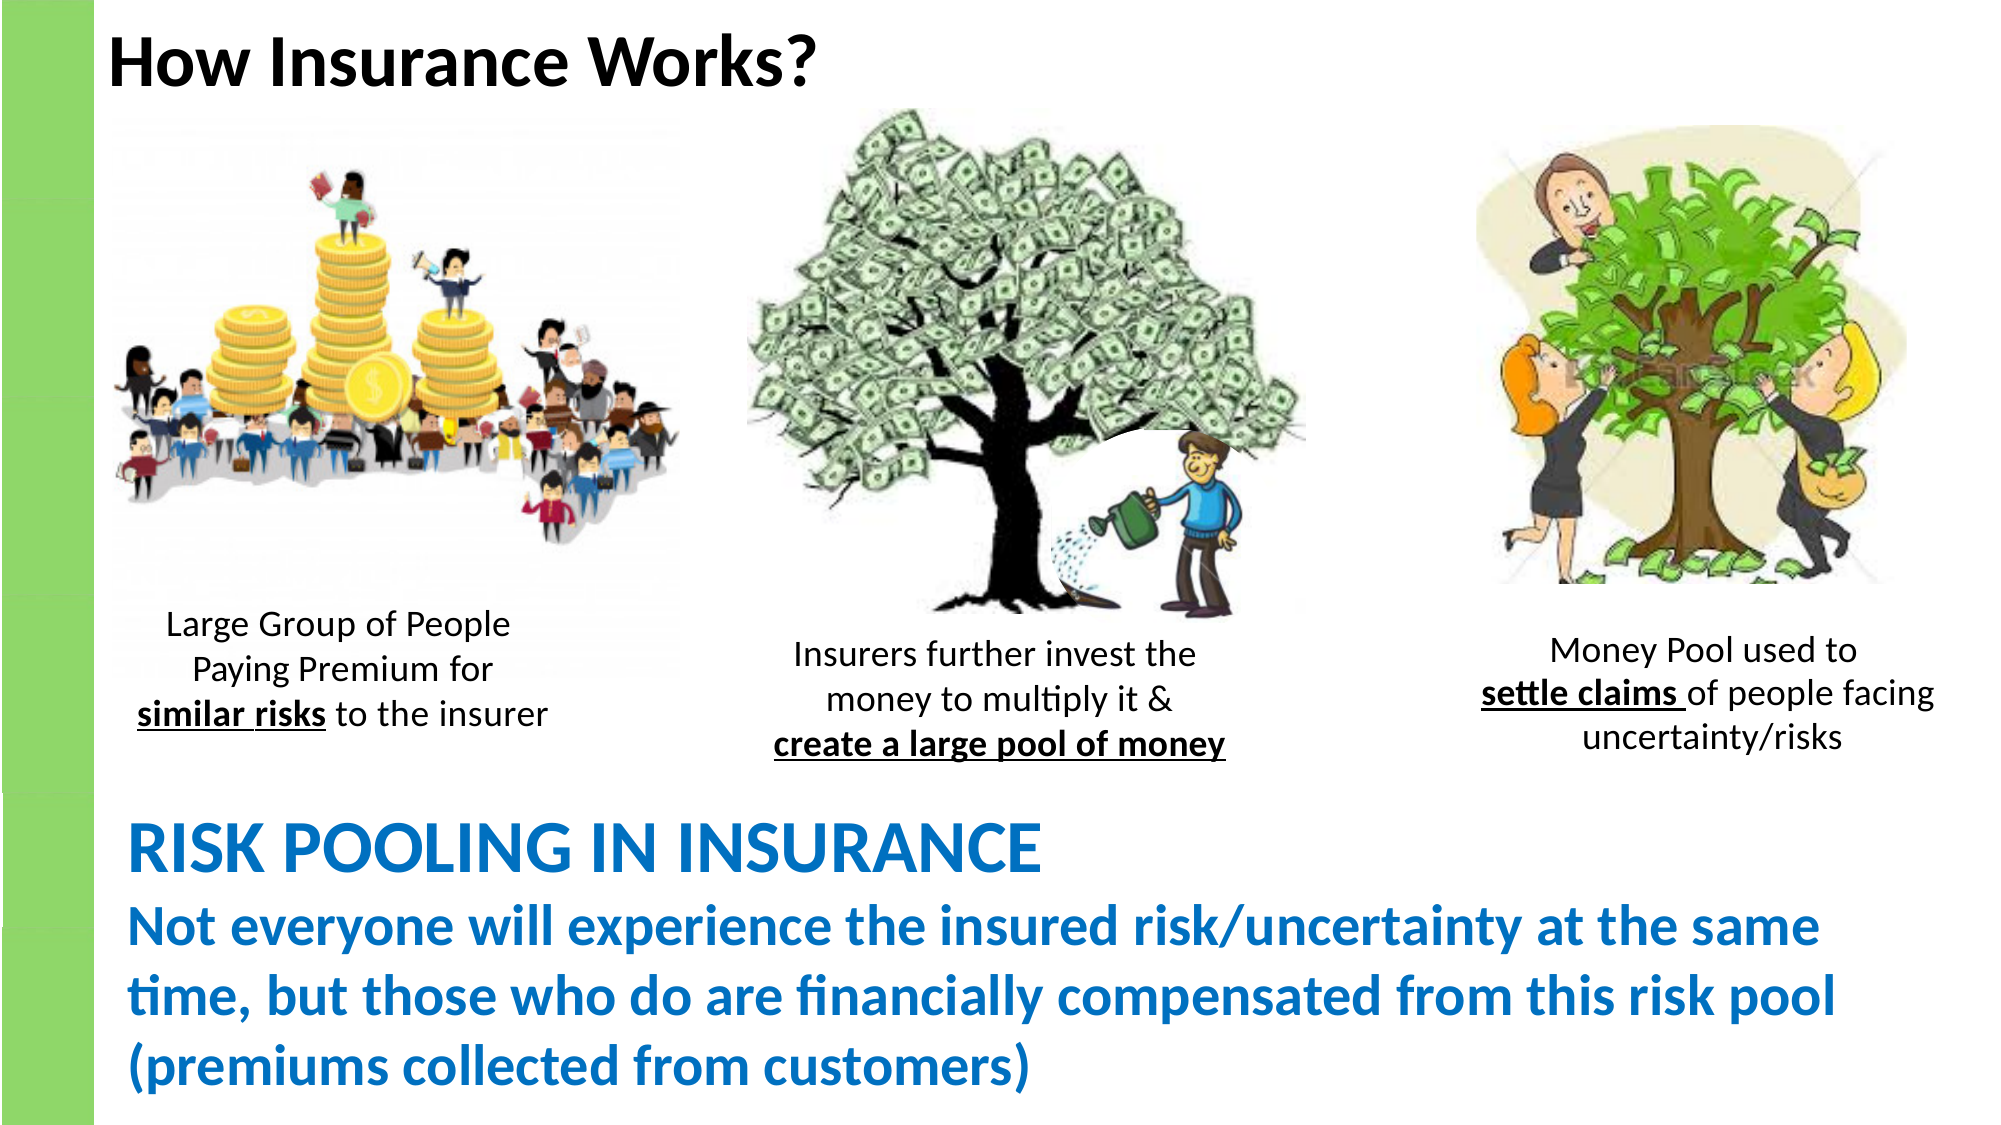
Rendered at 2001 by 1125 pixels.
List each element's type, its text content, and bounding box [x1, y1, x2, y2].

text_box Large Group of People Paying Premium for similar risks to the insurer [112, 678, 574, 787]
text_box [94, 0, 2000, 1125]
text_box RISK POOLING IN INSURANCE Not everyone will experience the insured risk/uncertainty at the same time, but those who do are financially compensated from this risk pool (premiums collected from customers) [112, 867, 1967, 1098]
text_box How Insurance Works? [94, 0, 981, 126]
text_box Money Pool used to settle claims of people facing uncertainty/risks [1462, 619, 1954, 811]
text_box Insurers further invest the money to multiply it & create a large pool of money [721, 621, 1279, 772]
picture [2, 0, 94, 1125]
picture [747, 108, 1306, 639]
picture [112, 115, 680, 678]
picture [1476, 125, 1907, 584]
